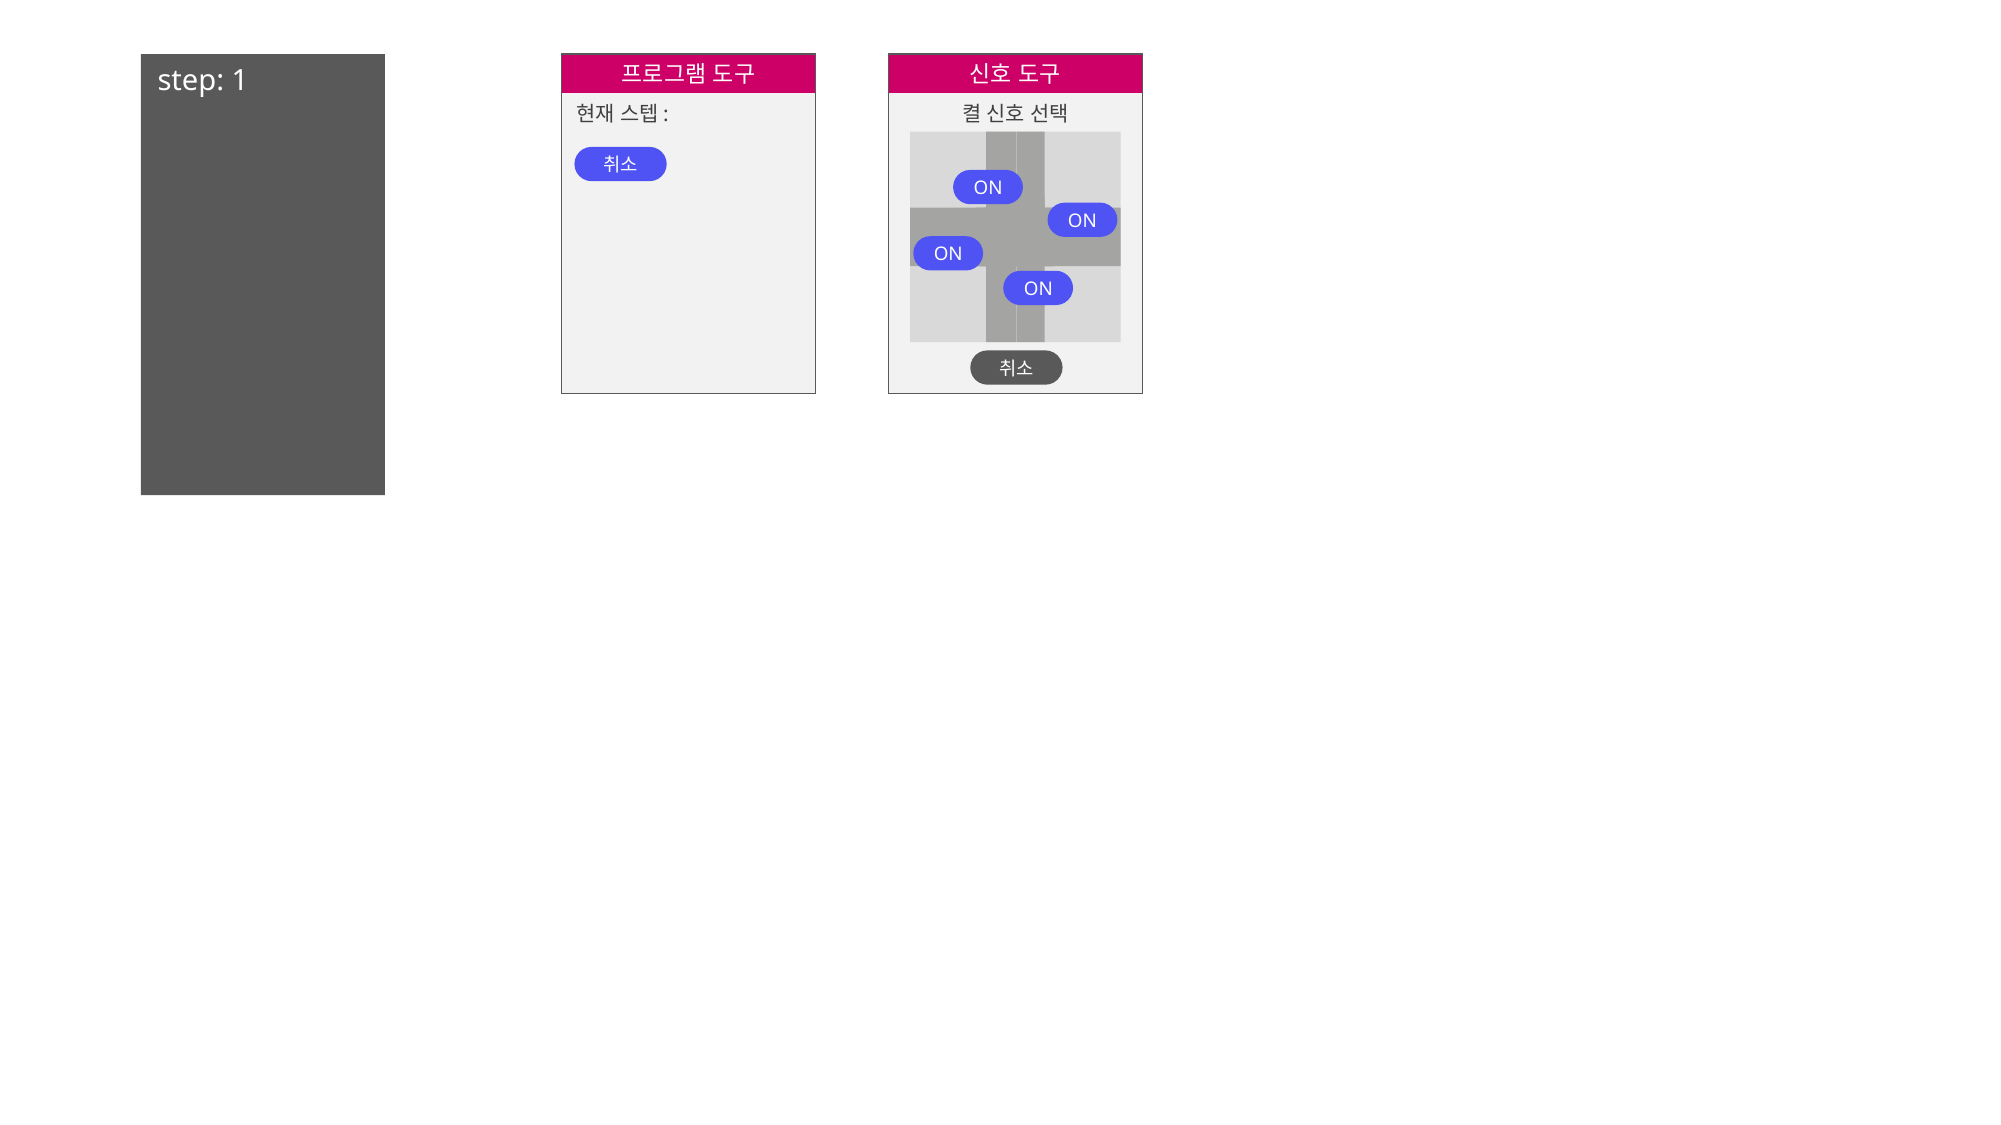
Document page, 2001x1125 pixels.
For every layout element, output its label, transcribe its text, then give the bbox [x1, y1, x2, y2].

text_box step: 1 [142, 54, 264, 104]
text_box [888, 54, 1143, 394]
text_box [561, 54, 816, 394]
text_box [140, 53, 386, 496]
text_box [910, 131, 1121, 343]
